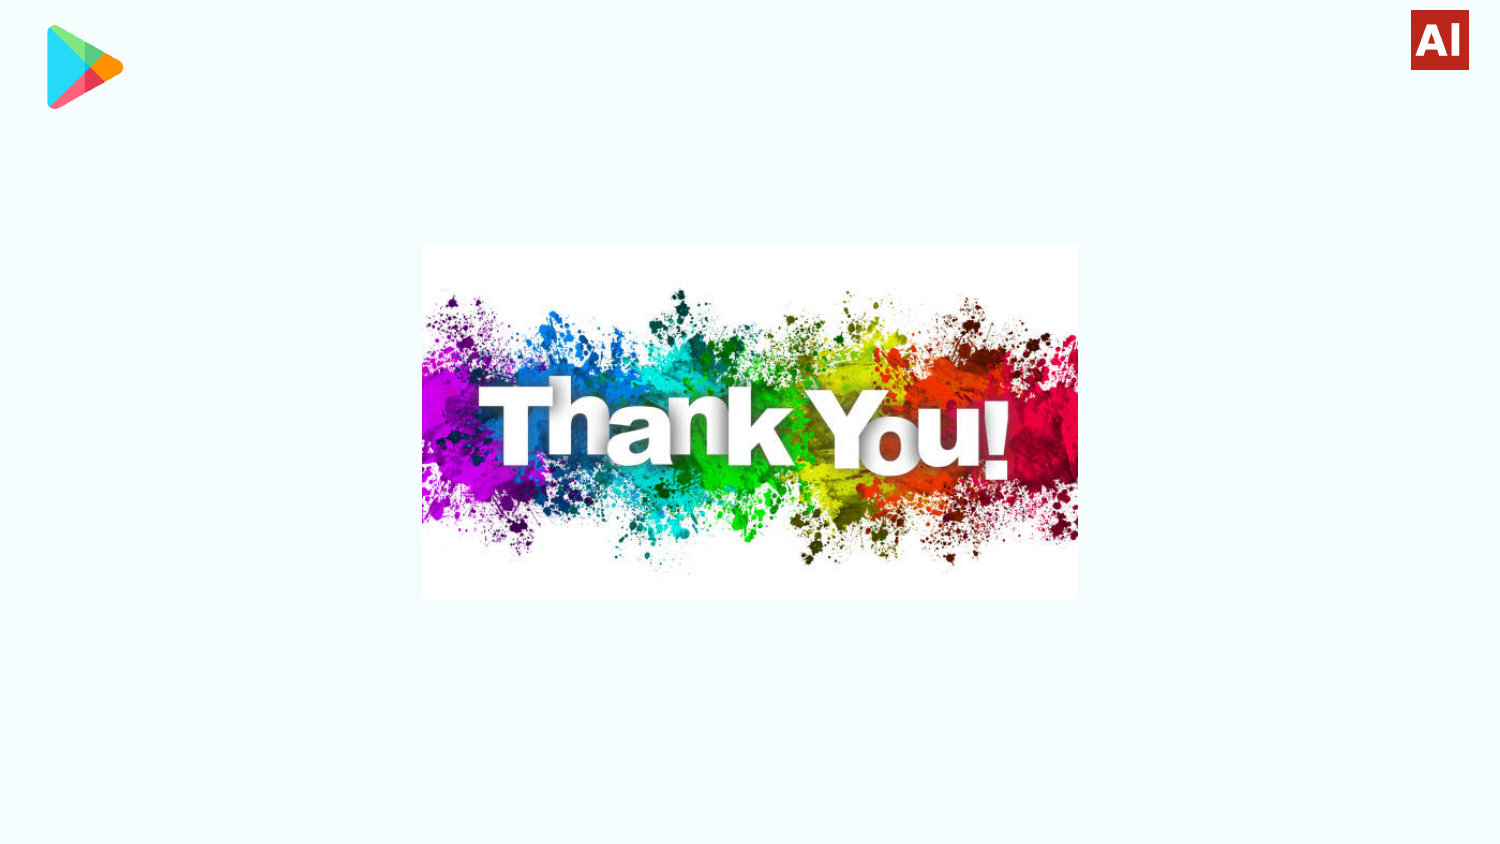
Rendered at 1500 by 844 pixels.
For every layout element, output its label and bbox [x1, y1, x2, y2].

picture [422, 244, 1078, 599]
text_box [42, 25, 128, 109]
picture [1411, 10, 1469, 70]
